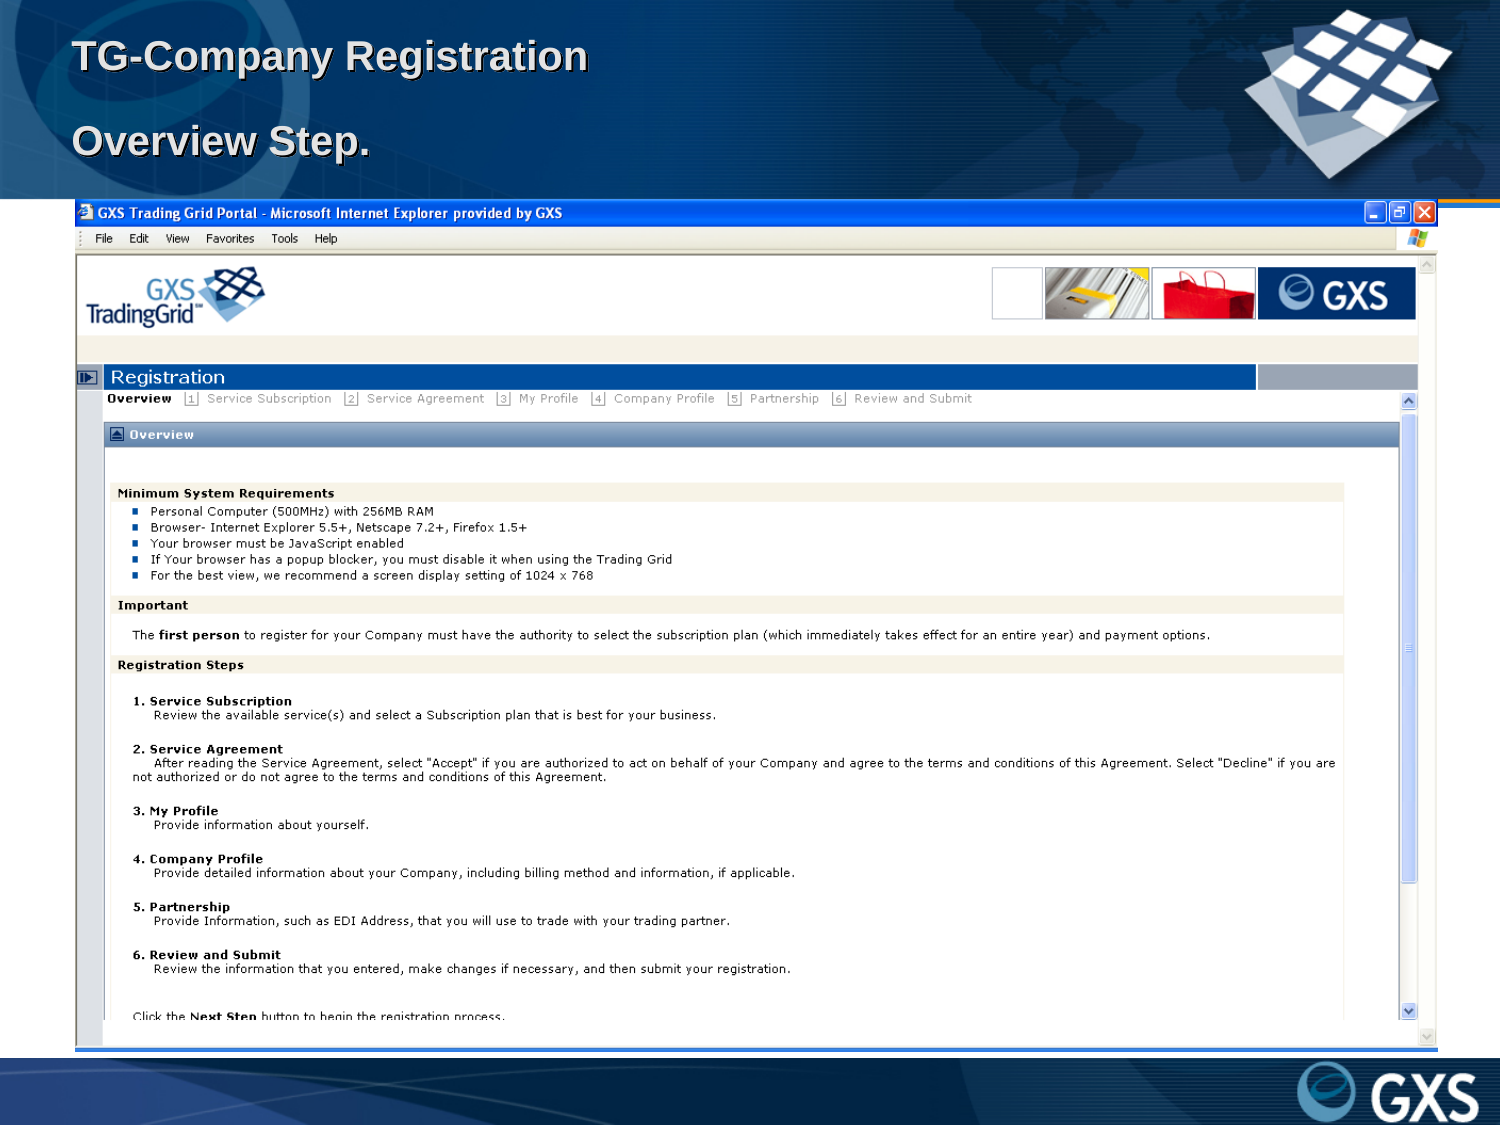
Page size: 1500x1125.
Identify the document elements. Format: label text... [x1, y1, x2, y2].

title TG-Company Registration Overview Step. [56, 24, 1213, 176]
picture [0, 0, 1500, 1052]
picture [0, 1058, 1500, 1125]
